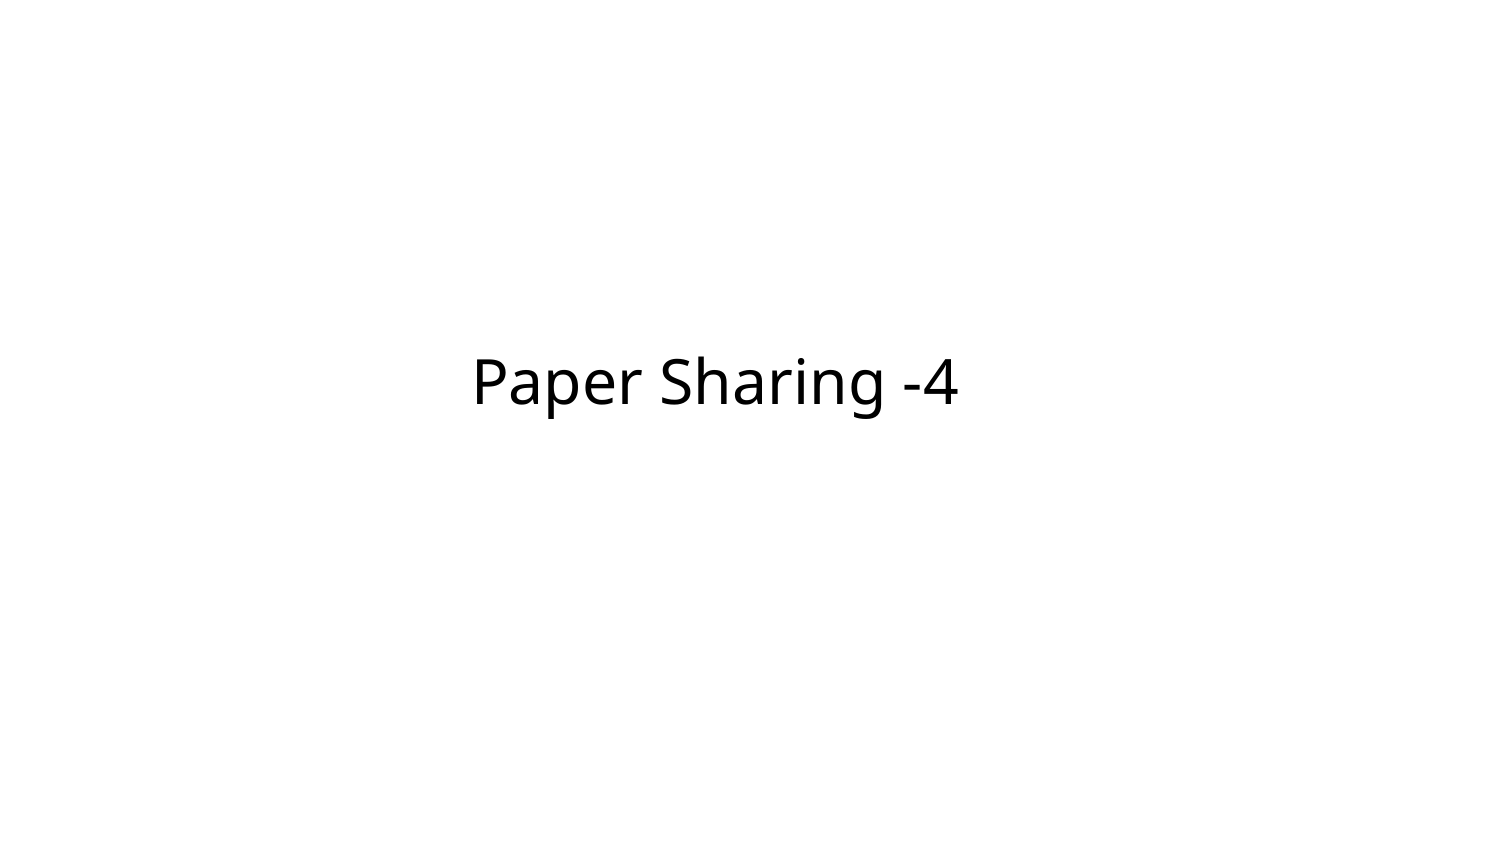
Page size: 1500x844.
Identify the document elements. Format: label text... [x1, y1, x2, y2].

text_box Paper Sharing -4 [456, 334, 974, 500]
